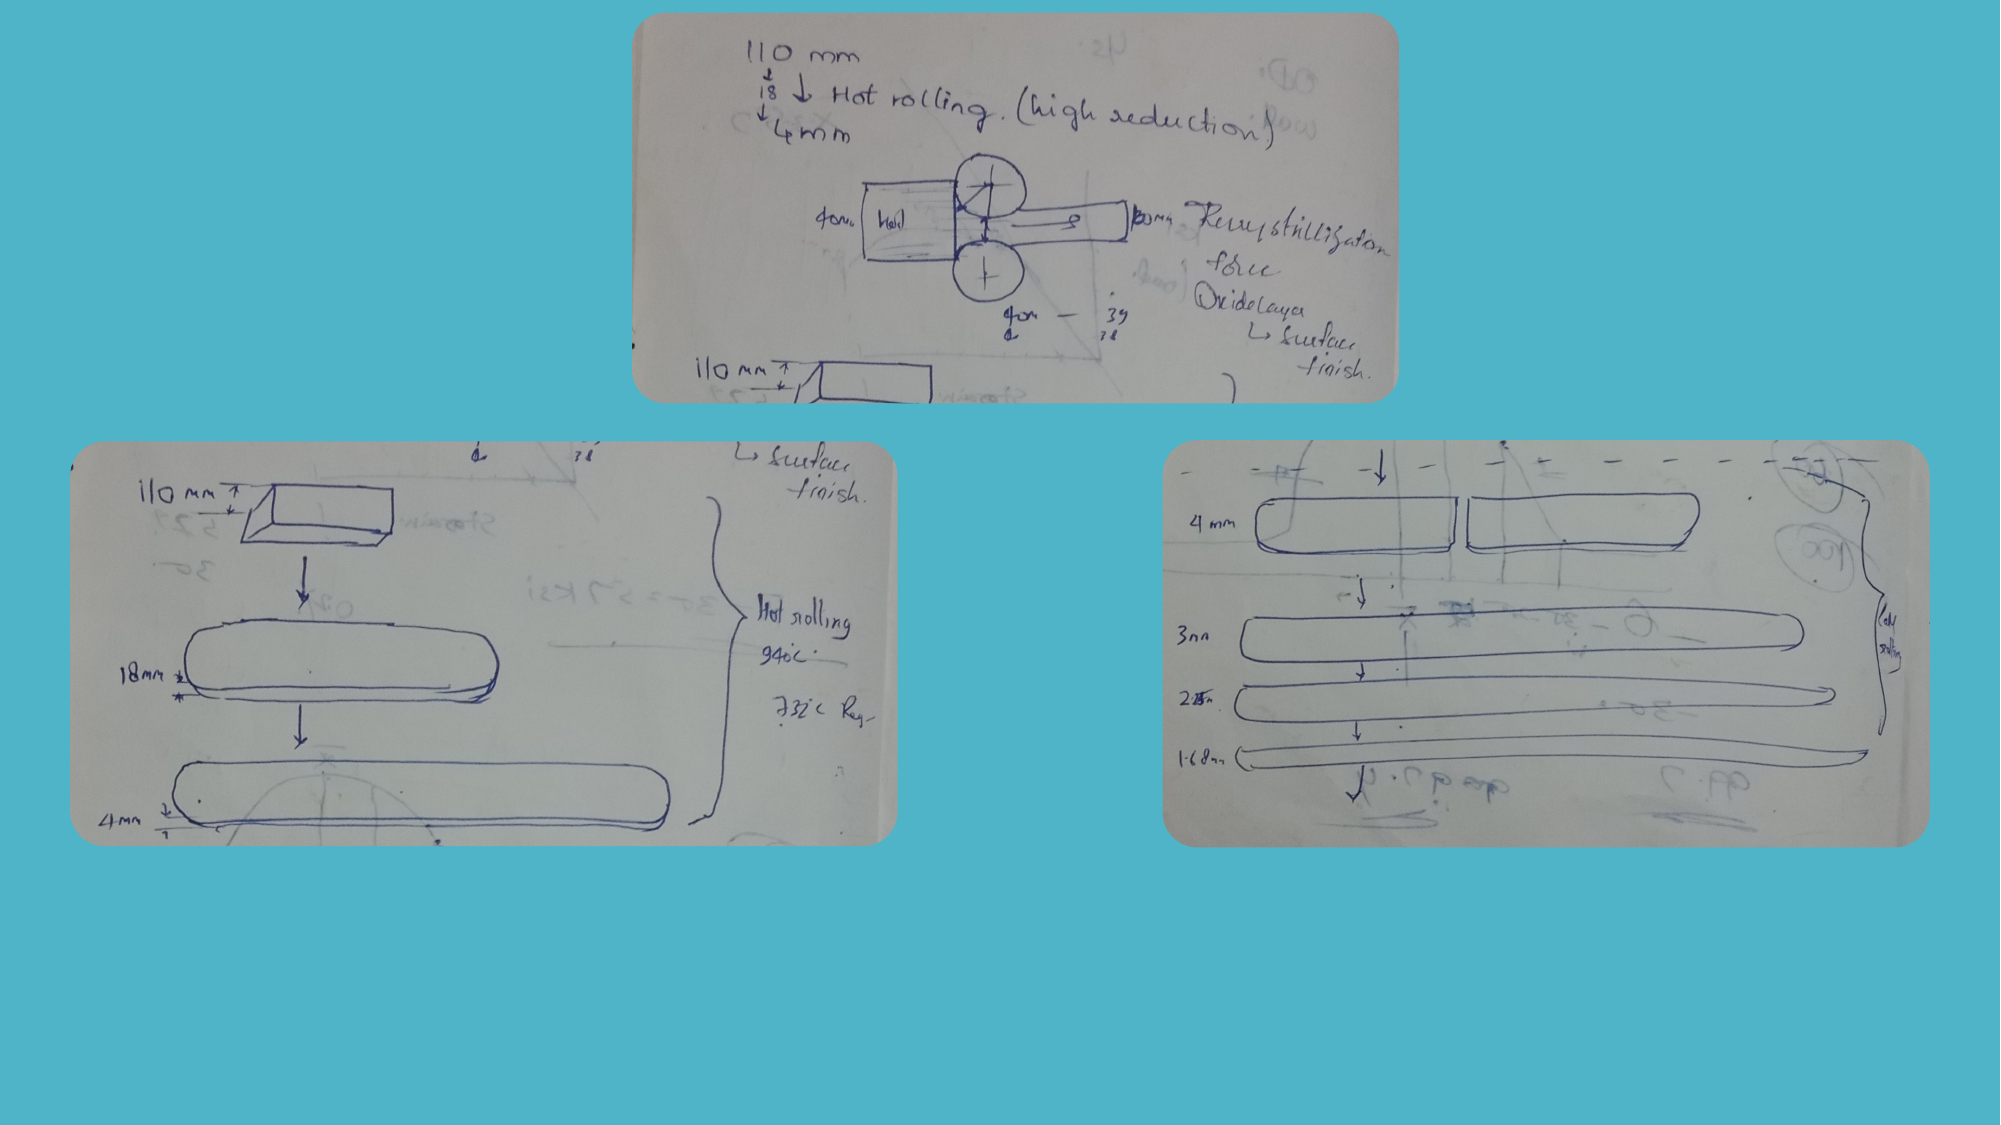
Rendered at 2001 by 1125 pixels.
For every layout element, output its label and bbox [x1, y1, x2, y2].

picture [70, 0, 1930, 1058]
